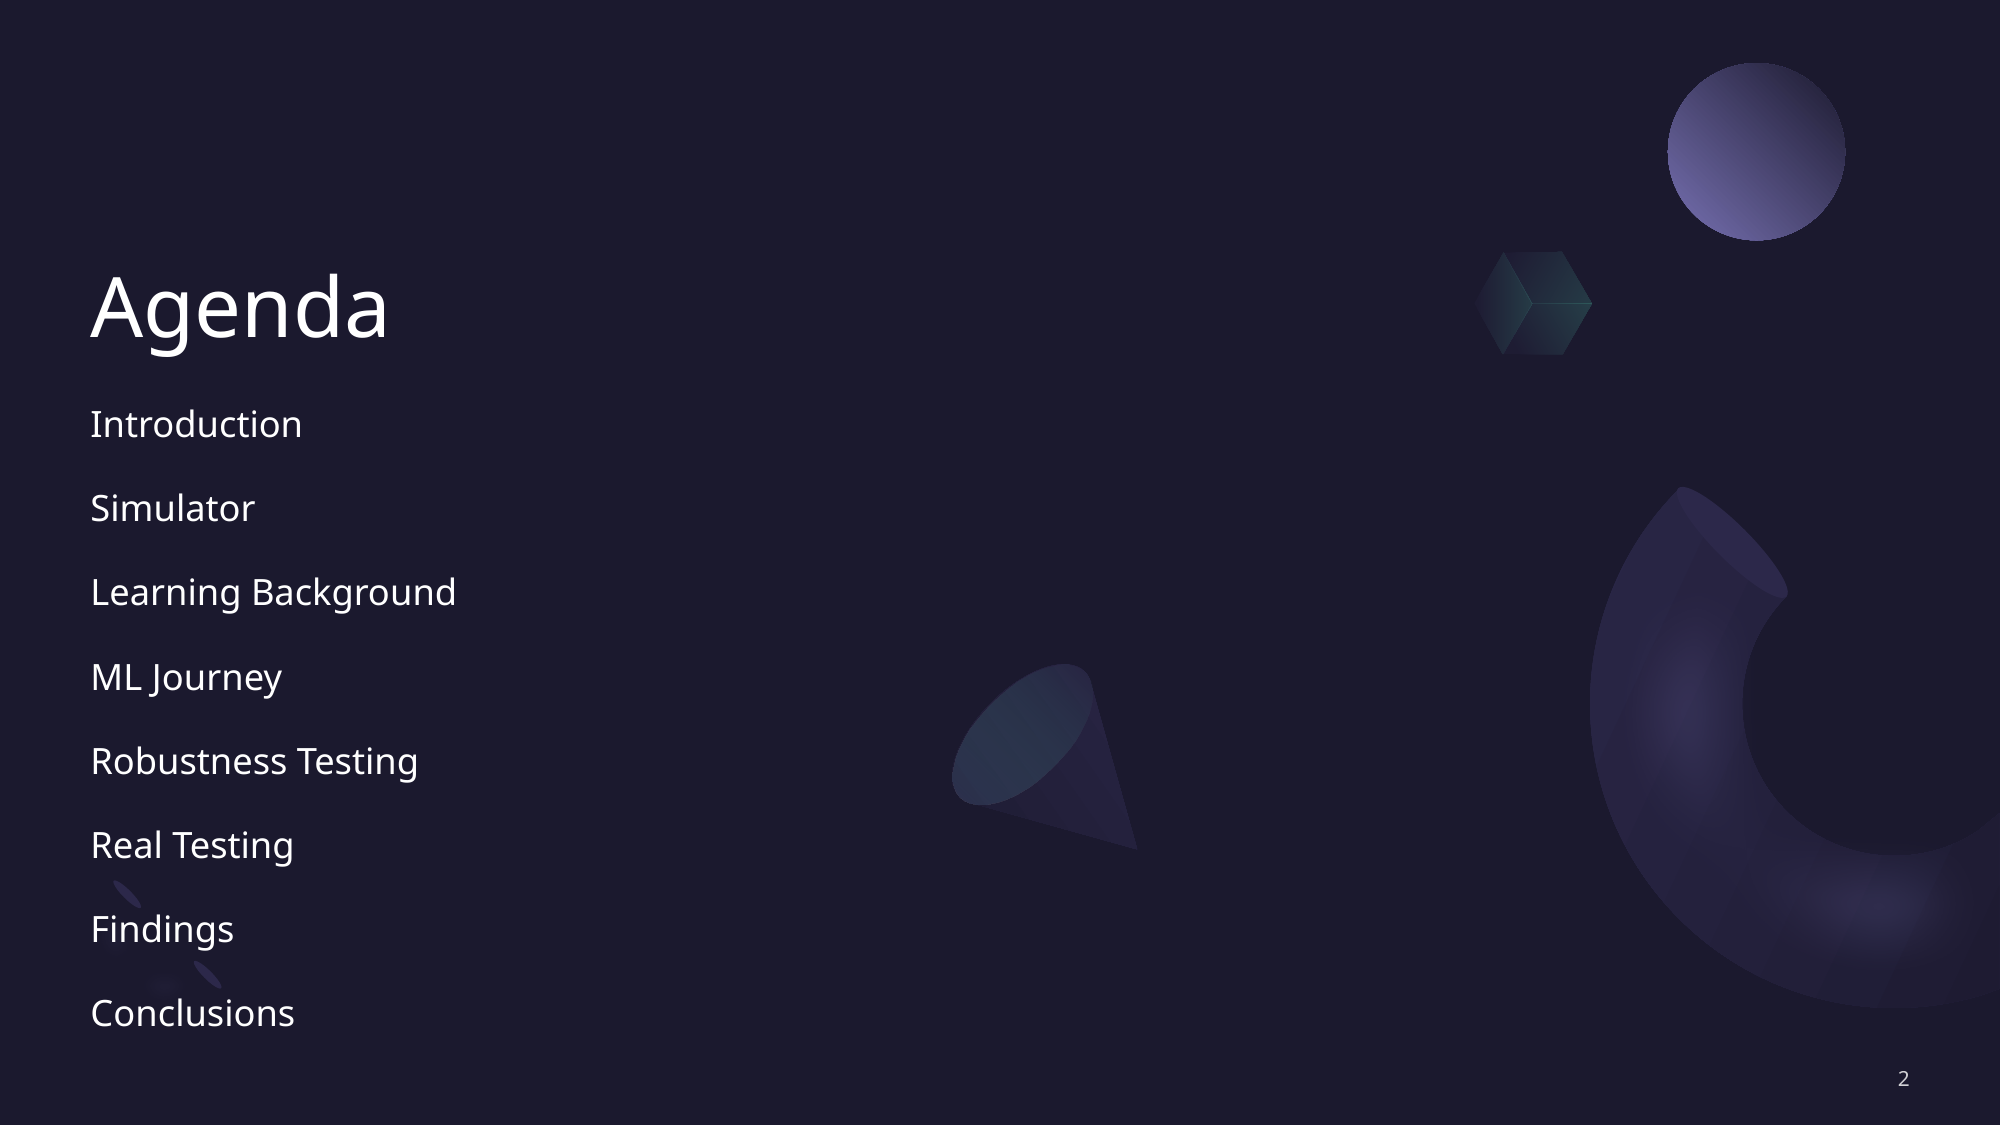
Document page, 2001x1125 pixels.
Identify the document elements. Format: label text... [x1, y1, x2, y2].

slide_number 2 [1632, 1067, 1910, 1093]
title Agenda [90, 79, 1910, 356]
list Introduction Simulator Learning Background ML Journey Robustness Testing Real Testing Findings Conclusions [90, 396, 1910, 1039]
